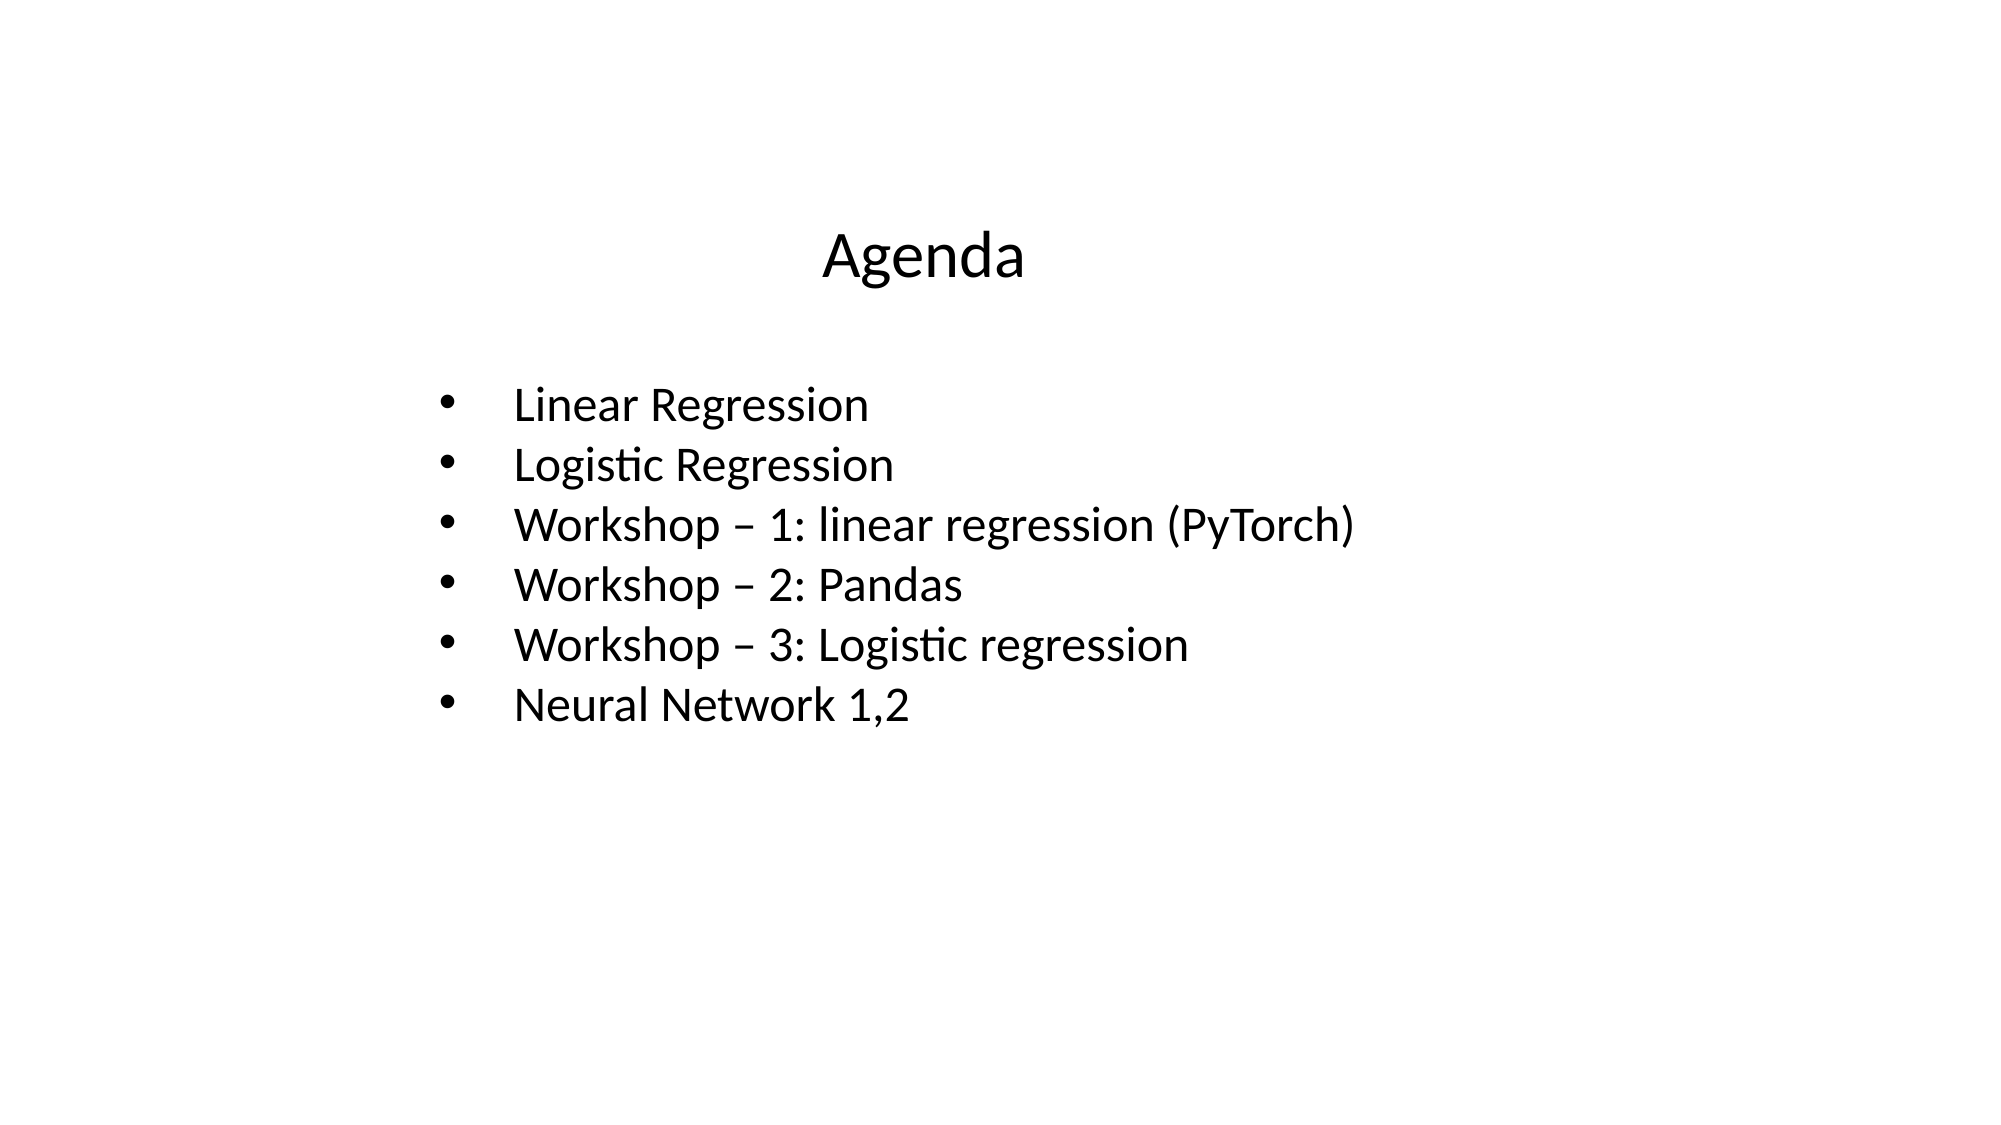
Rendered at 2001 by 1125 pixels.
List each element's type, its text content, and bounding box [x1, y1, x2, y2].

text_box Agenda Linear Regression Logistic Regression Workshop – 1: linear regression (PyTorch) Workshop – 2: Pandas Workshop – 3: Logistic regression Neural Network 1,2 [424, 203, 1425, 809]
